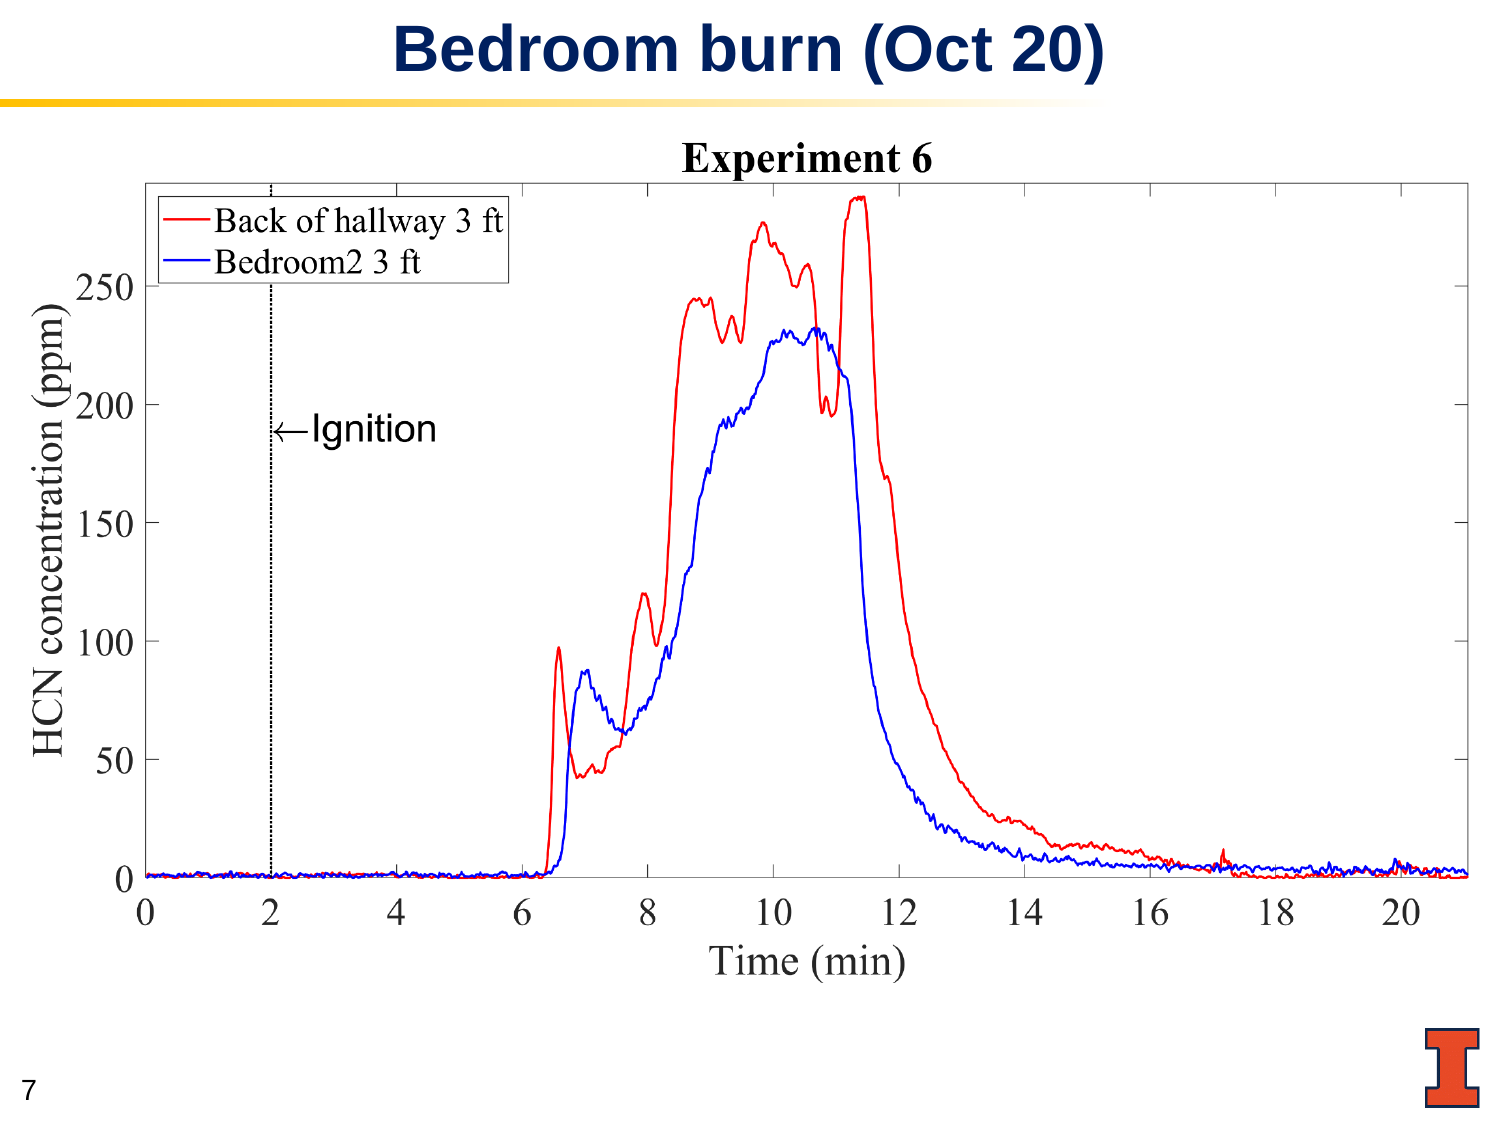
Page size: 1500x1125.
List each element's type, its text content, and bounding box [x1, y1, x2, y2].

text_box Bedroom burn (Oct 20) [0, 0, 1500, 90]
picture [1423, 1027, 1480, 1109]
picture [30, 142, 1470, 983]
